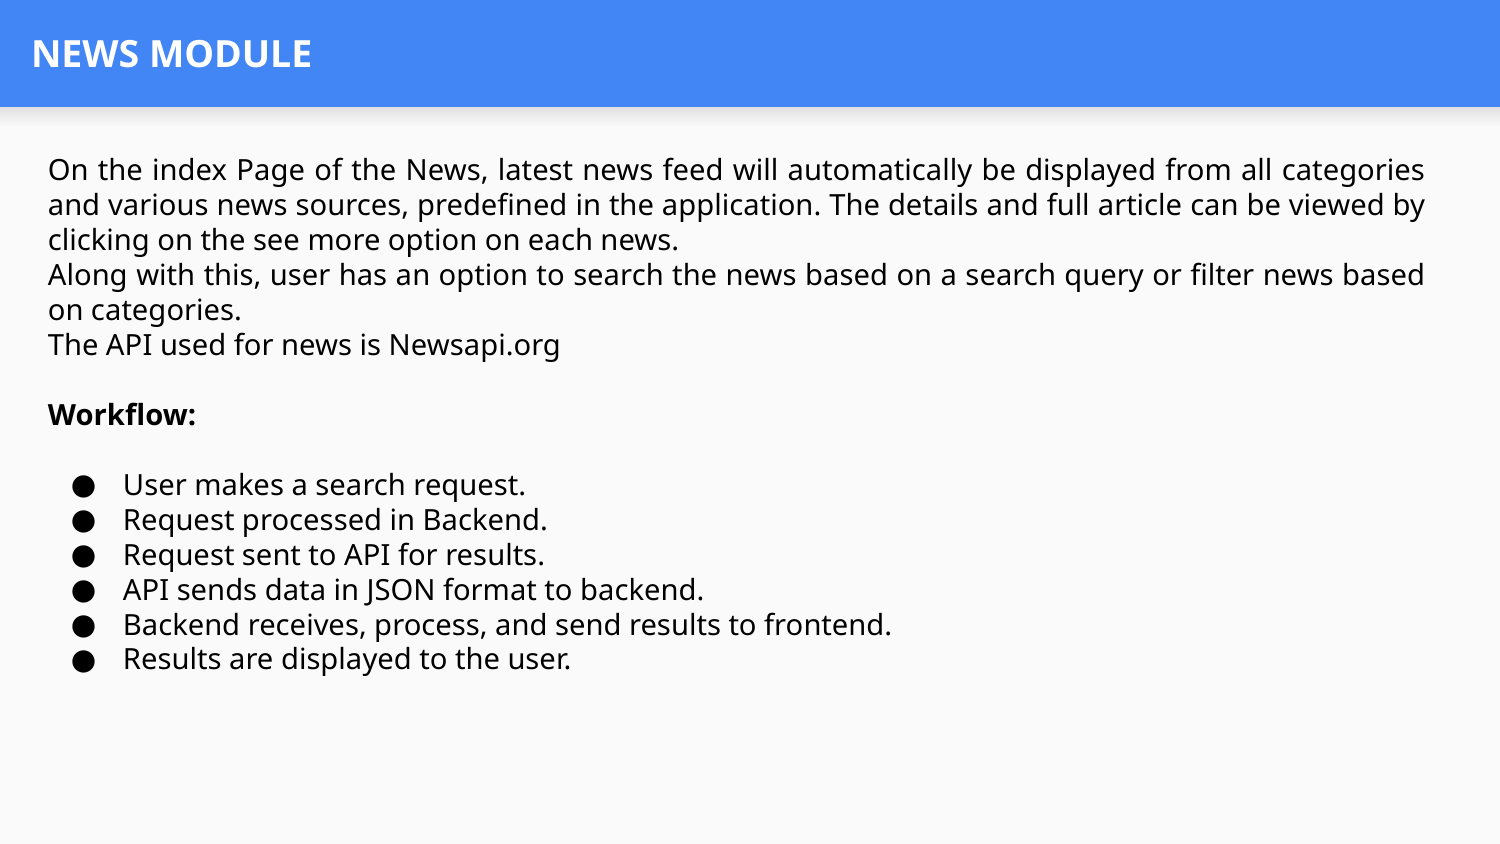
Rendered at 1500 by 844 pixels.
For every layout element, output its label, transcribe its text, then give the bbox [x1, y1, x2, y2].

title NEWS MODULE [16, 2, 1464, 102]
list On the index Page of the News, latest news feed will automatically be displayed from all categories and various news sources, predefined in the application. The details and full article can be viewed by clicking on the see more option on each news. Along with this, user has an option to search the news based on a search query or filter news based on categories. The API used for news is Newsapi.org Workflow: User makes a search request. Request processed in Backend. Request sent to API for results. API sends data in JSON format to backend. Backend receives, process, and send results to frontend. Results are displayed to the user. [32, 136, 1442, 797]
